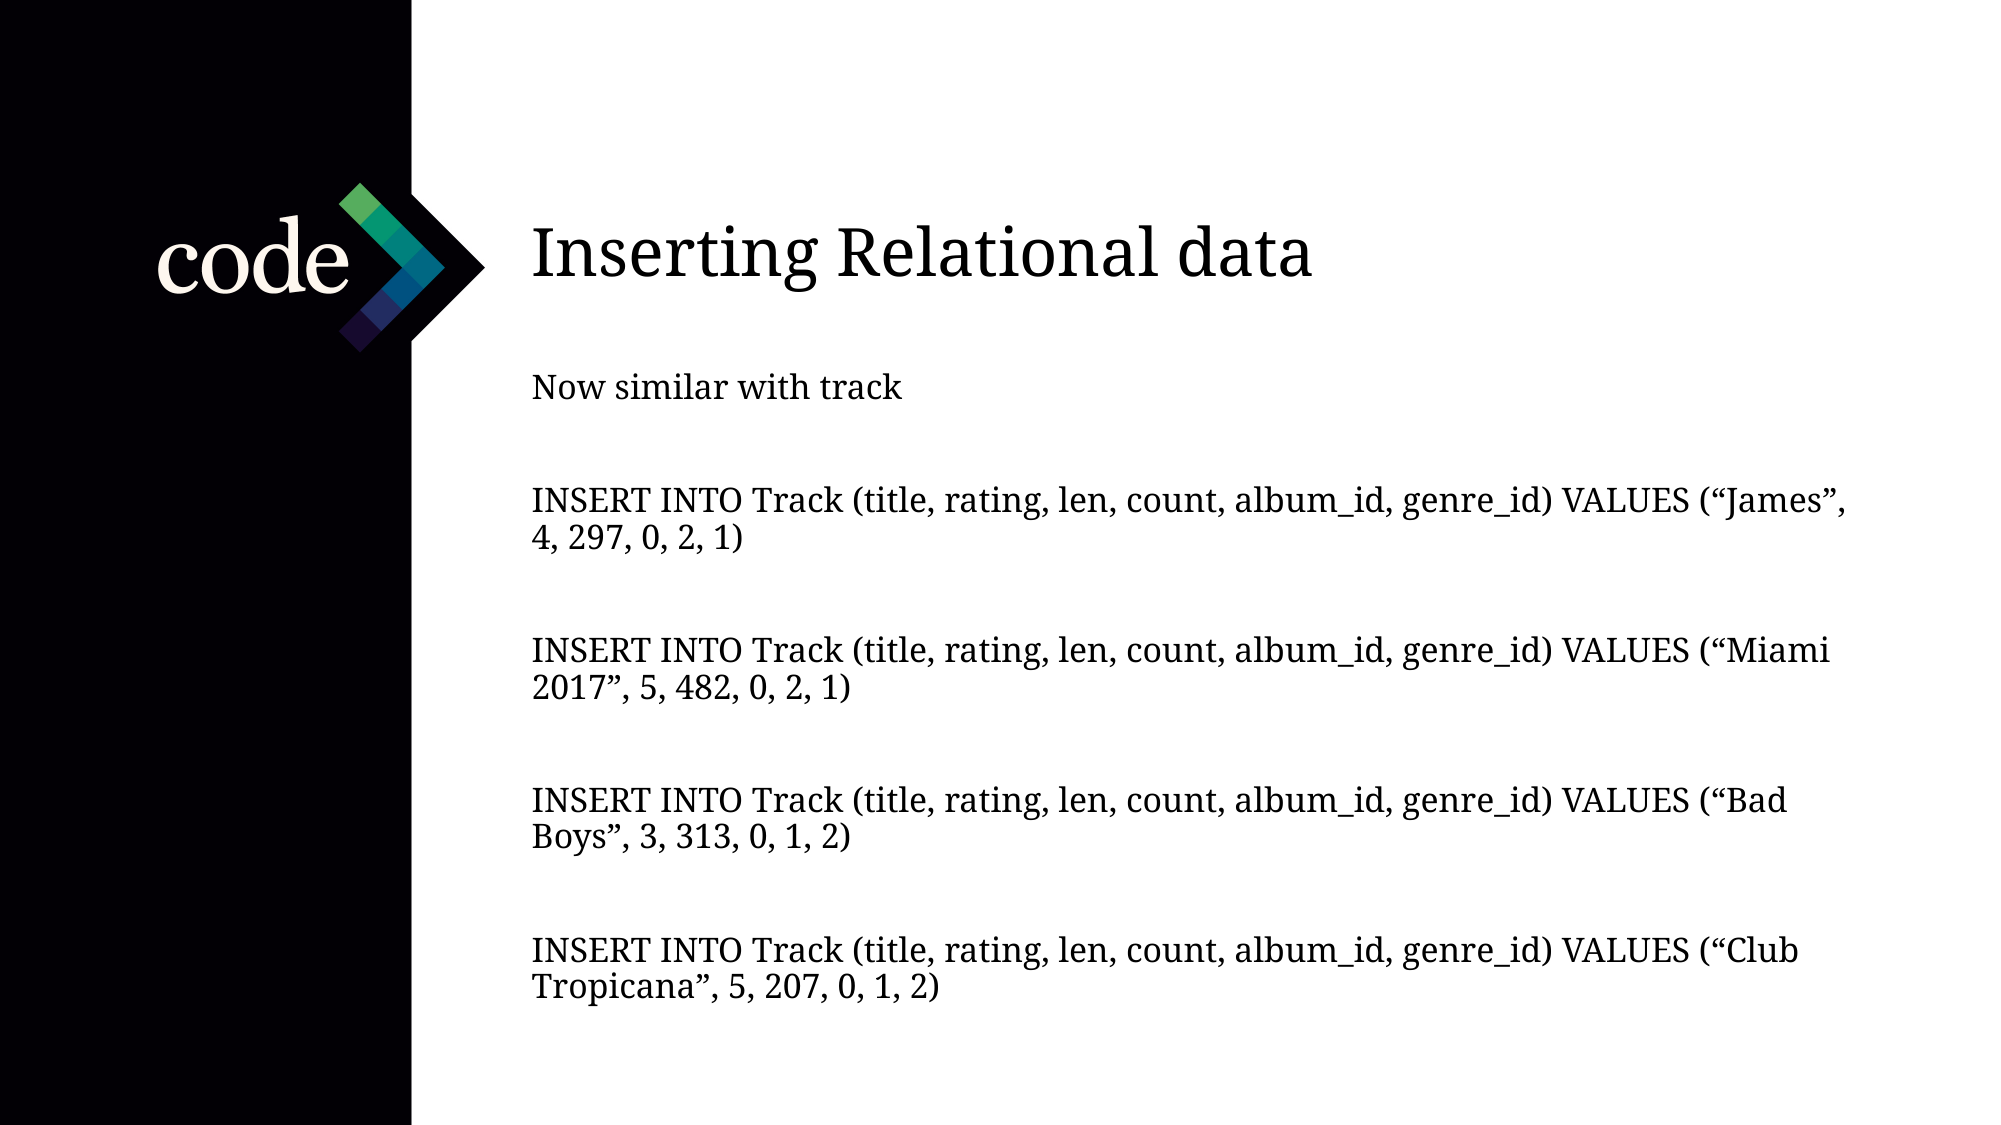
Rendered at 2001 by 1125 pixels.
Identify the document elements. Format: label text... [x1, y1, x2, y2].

text_box Inserting Relational data [516, 144, 1760, 299]
picture [0, 0, 2000, 1125]
text_box Now similar with track INSERT INTO Track (title, rating, len, count, album_id, genre_id) VALUES (“James”, 4, 297, 0, 2, 1) INSERT INTO Track (title, rating, len, count, album_id, genre_id) VALUES (“Miami 2017”, 5, 482, 0, 2, 1) INSERT INTO Track (title, rating, len, count, album_id, genre_id) VALUES (“Bad Boys”, 3, 313, 0, 1, 2) INSERT INTO Track (title, rating, len, count, album_id, genre_id) VALUES (“Club Tropicana”, 5, 207, 0, 1, 2) [516, 363, 1873, 1019]
